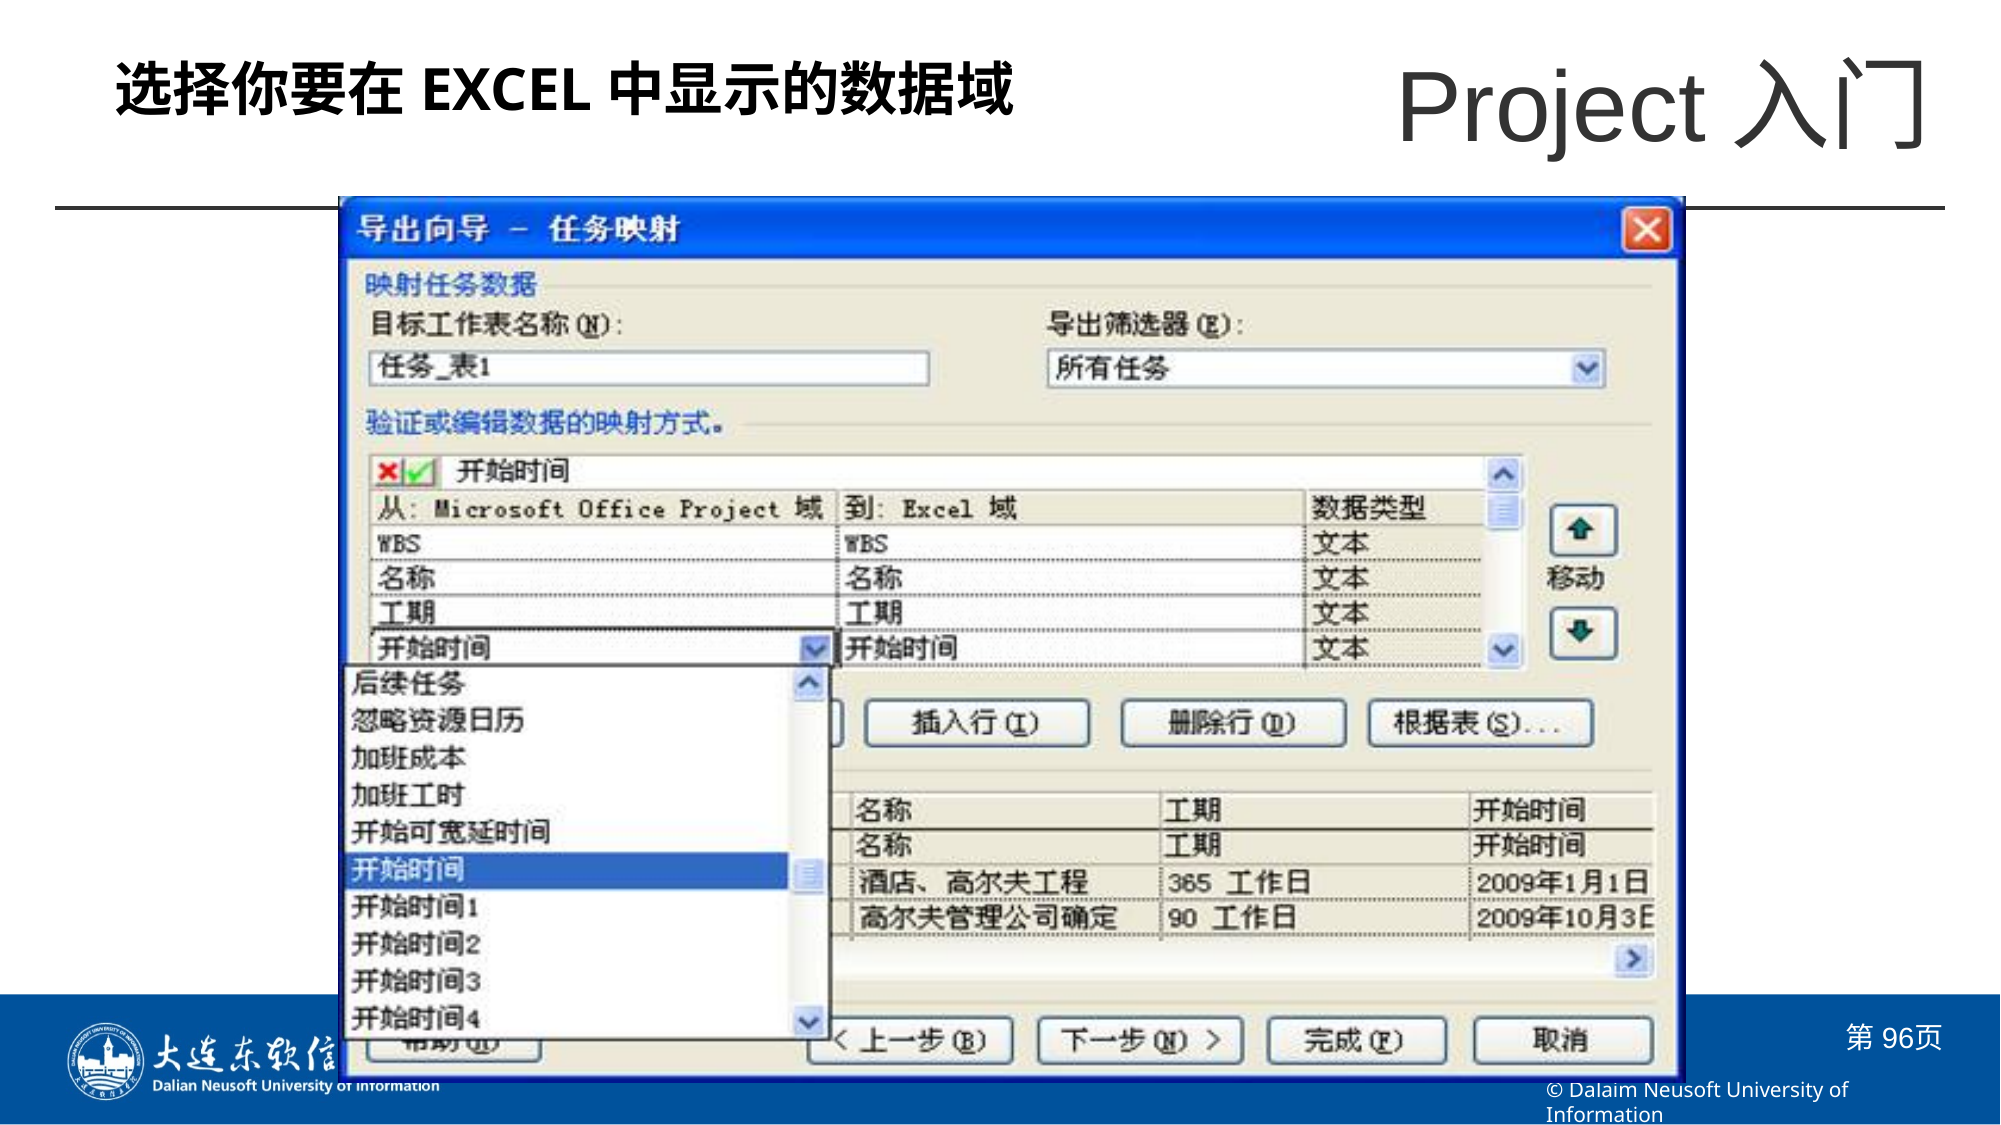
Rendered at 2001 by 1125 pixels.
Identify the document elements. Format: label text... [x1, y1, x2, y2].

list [338, 196, 1686, 1083]
title 选择你要在EXCEL中显示的数据域 [99, 45, 1900, 233]
picture [55, 1016, 445, 1103]
